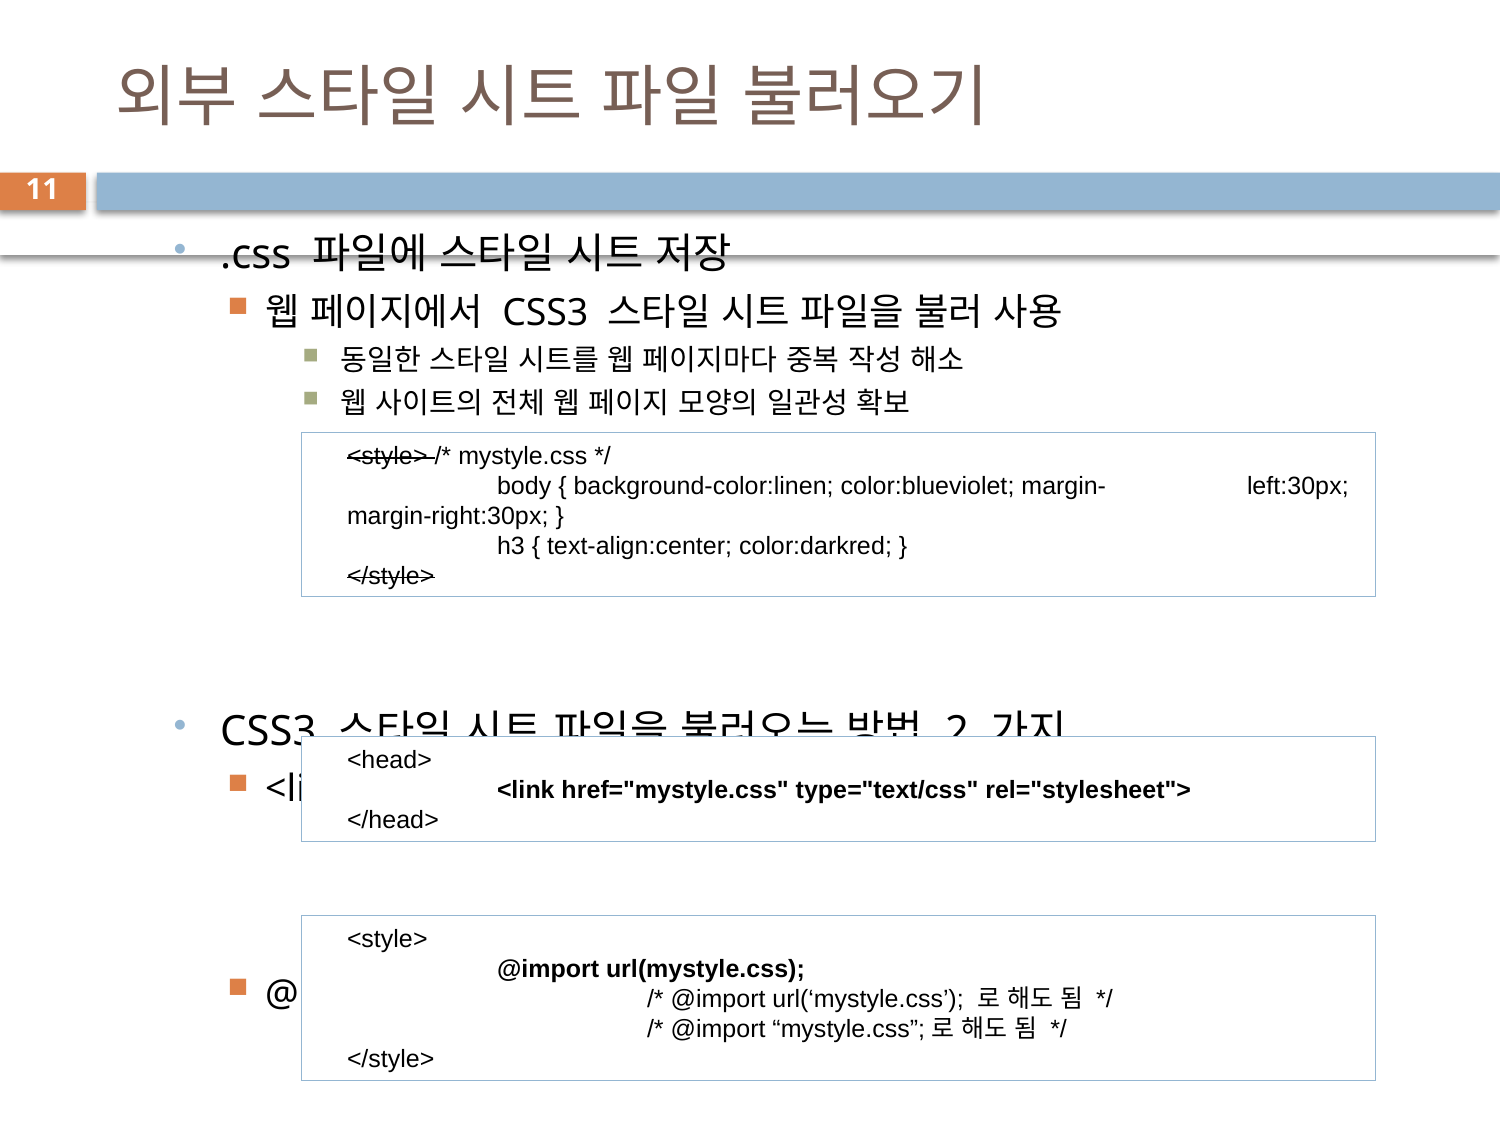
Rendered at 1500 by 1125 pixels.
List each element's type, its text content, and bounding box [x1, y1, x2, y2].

text_box <style> @import url(mystyle.css); /* @import url(‘mystyle.css’); 로 해도 됨 */ /* @import “mystyle.css”;로 해도 됨 */ </style> [301, 915, 1376, 1081]
title 외부 스타일 시트 파일 불러오기 [100, 37, 1438, 149]
text_box <head> <link href="mystyle.css" type="text/css" rel="stylesheet"> </head> [301, 736, 1376, 842]
text_box <style> /* mystyle.css */ body { background-color:linen; color:blueviolet; margin- left:30px; margin-right:30px; } h3 { text-align:center; color:darkred; } </style> [301, 432, 1376, 597]
slide_number 11 [0, 170, 87, 211]
list .css 파일에 스타일 시트 저장 웹 페이지에서 CSS3 스타일 시트 파일을 불러 사용 동일한 스타일 시트를 웹 페이지마다 중복 작성 해소 웹 사이트의 전체 웹 페이지 모양의 일관성 확보 CSS3 스타일 시트 파일을 불러오는 방법 2 가지 <link> 태그 이용 @import 이용 [100, 219, 1438, 1047]
